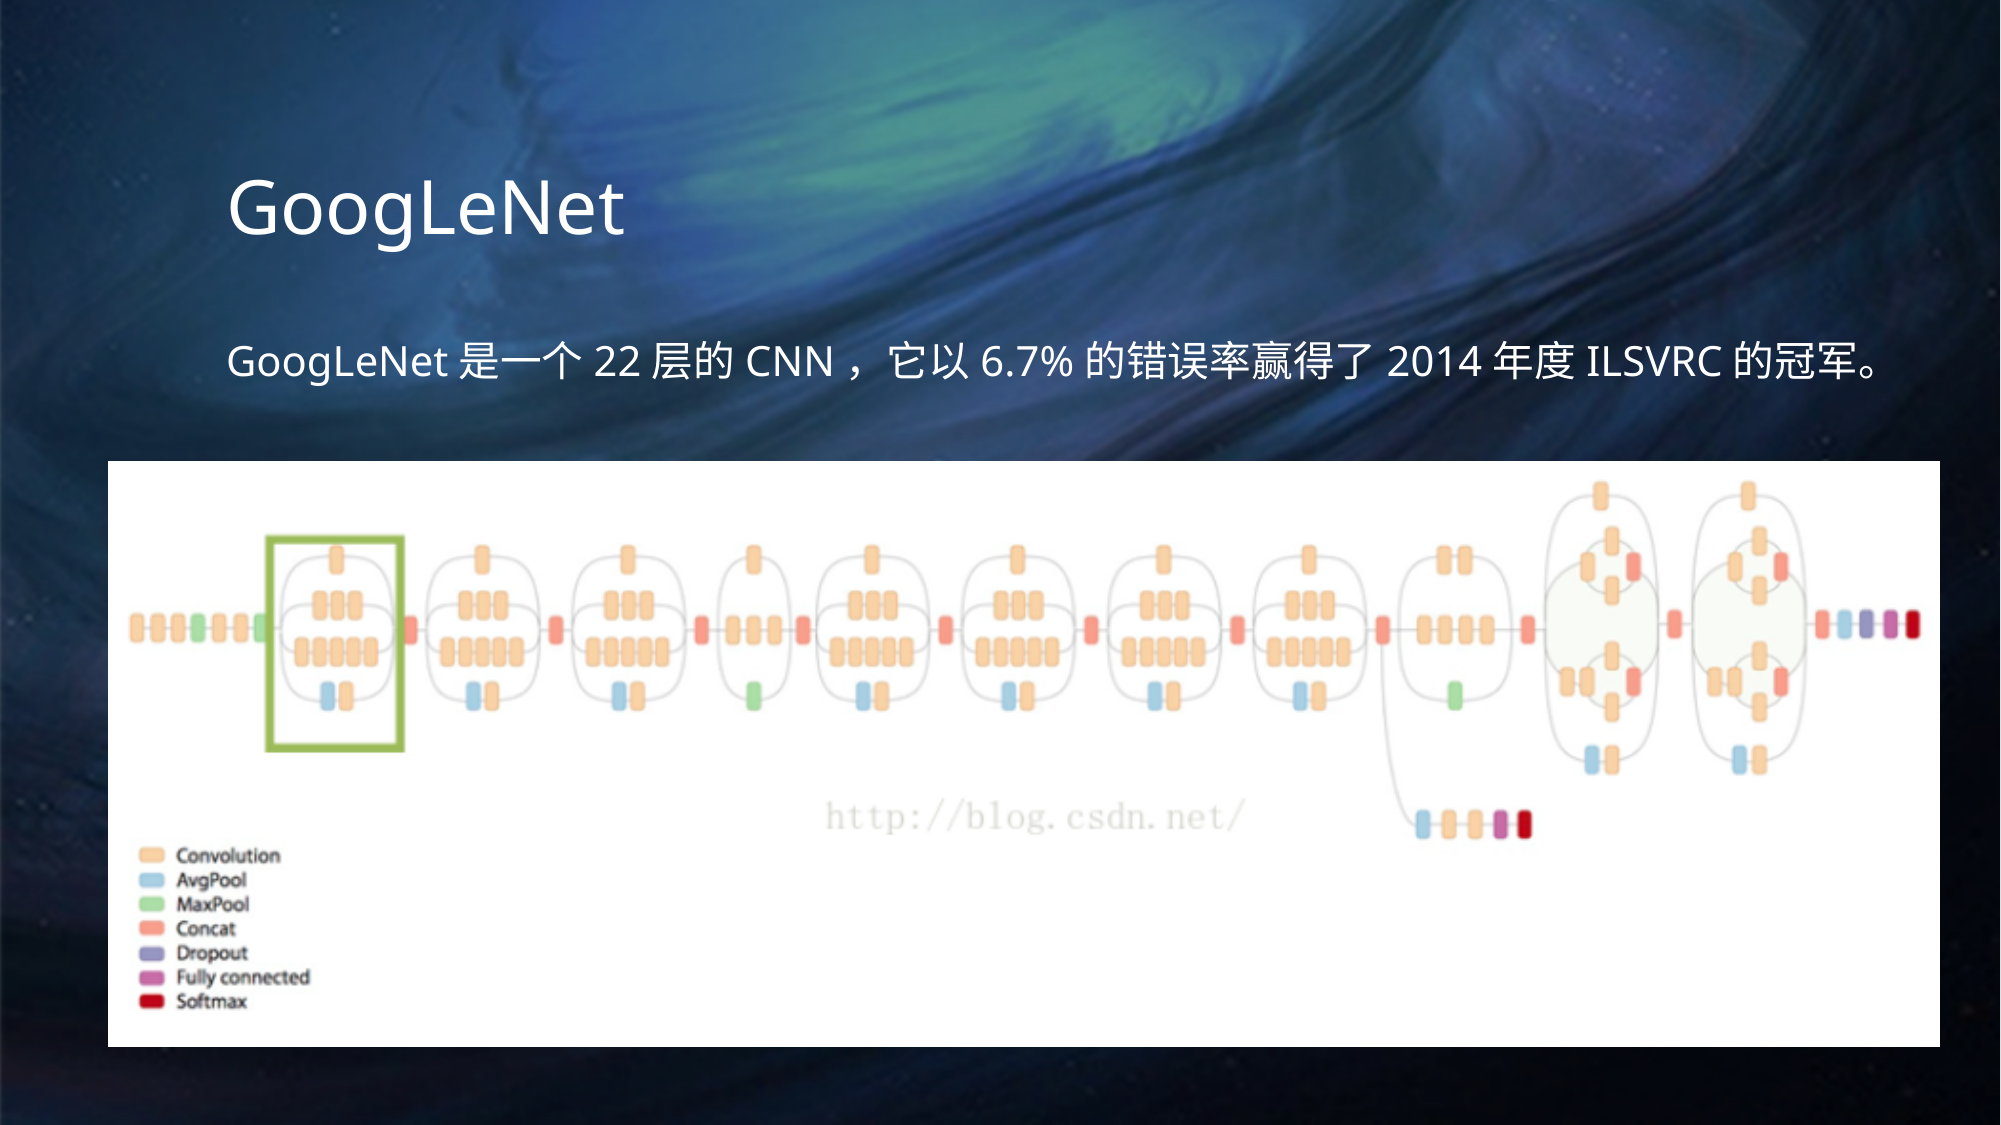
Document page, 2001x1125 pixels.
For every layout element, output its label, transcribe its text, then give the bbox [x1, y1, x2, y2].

text_box GoogLeNet [211, 152, 1677, 257]
picture [0, 0, 2001, 1125]
text_box GoogLeNet是一个22层的CNN，它以6.7%的错误率赢得了2014年度ILSVRC的冠军。 [211, 327, 1940, 392]
